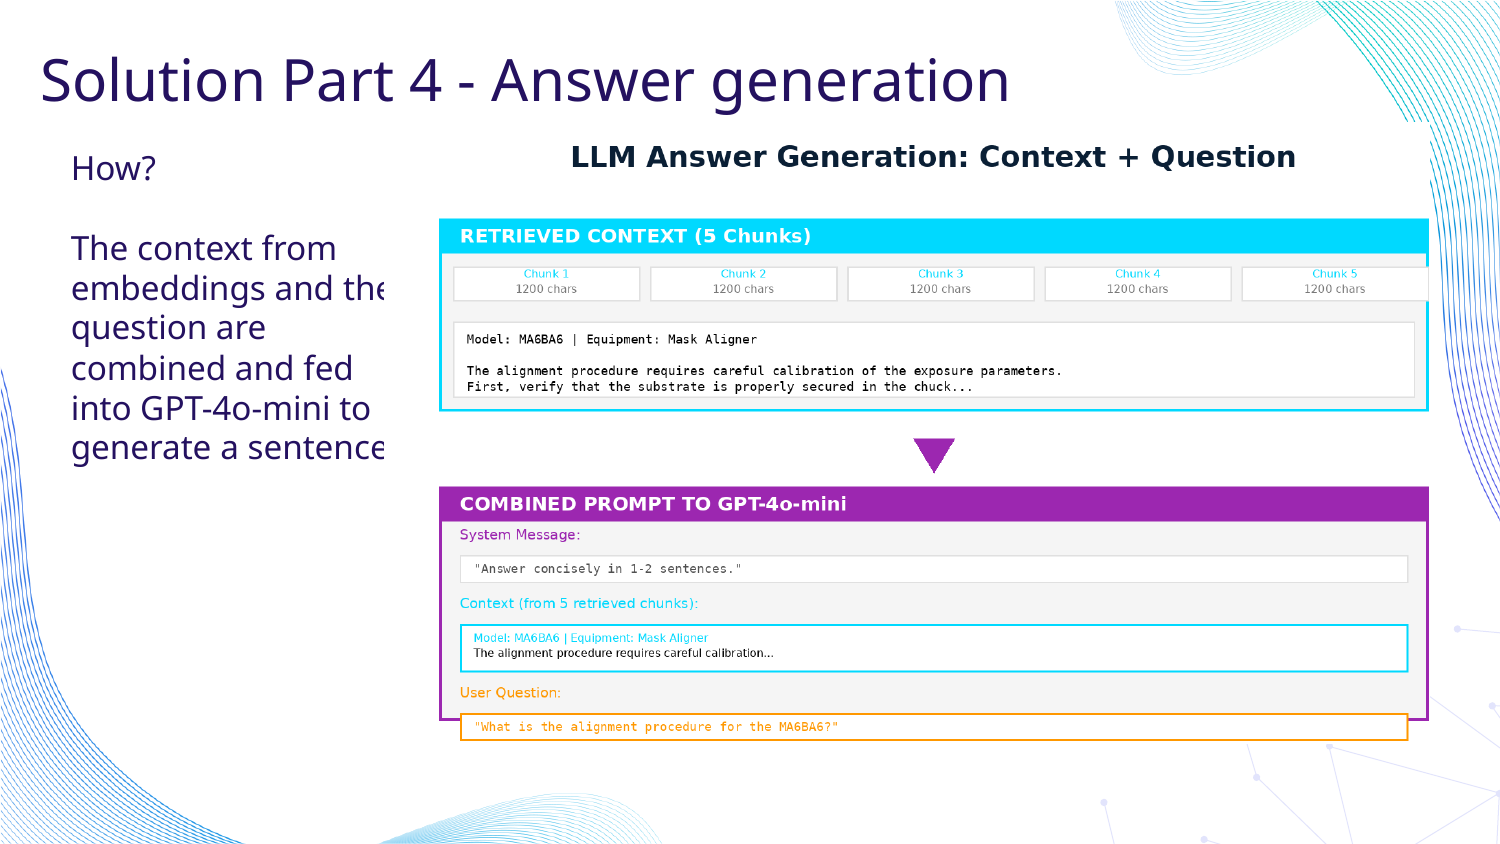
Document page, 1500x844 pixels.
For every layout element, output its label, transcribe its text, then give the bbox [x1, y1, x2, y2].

picture [1109, 0, 1500, 28]
picture [0, 122, 1500, 844]
text_box How? The context from embeddings and the question are combined and fed into GPT-4o-mini to generate a sentence [55, 132, 378, 559]
title Solution Part 4 - Answer generation [25, 28, 1500, 123]
